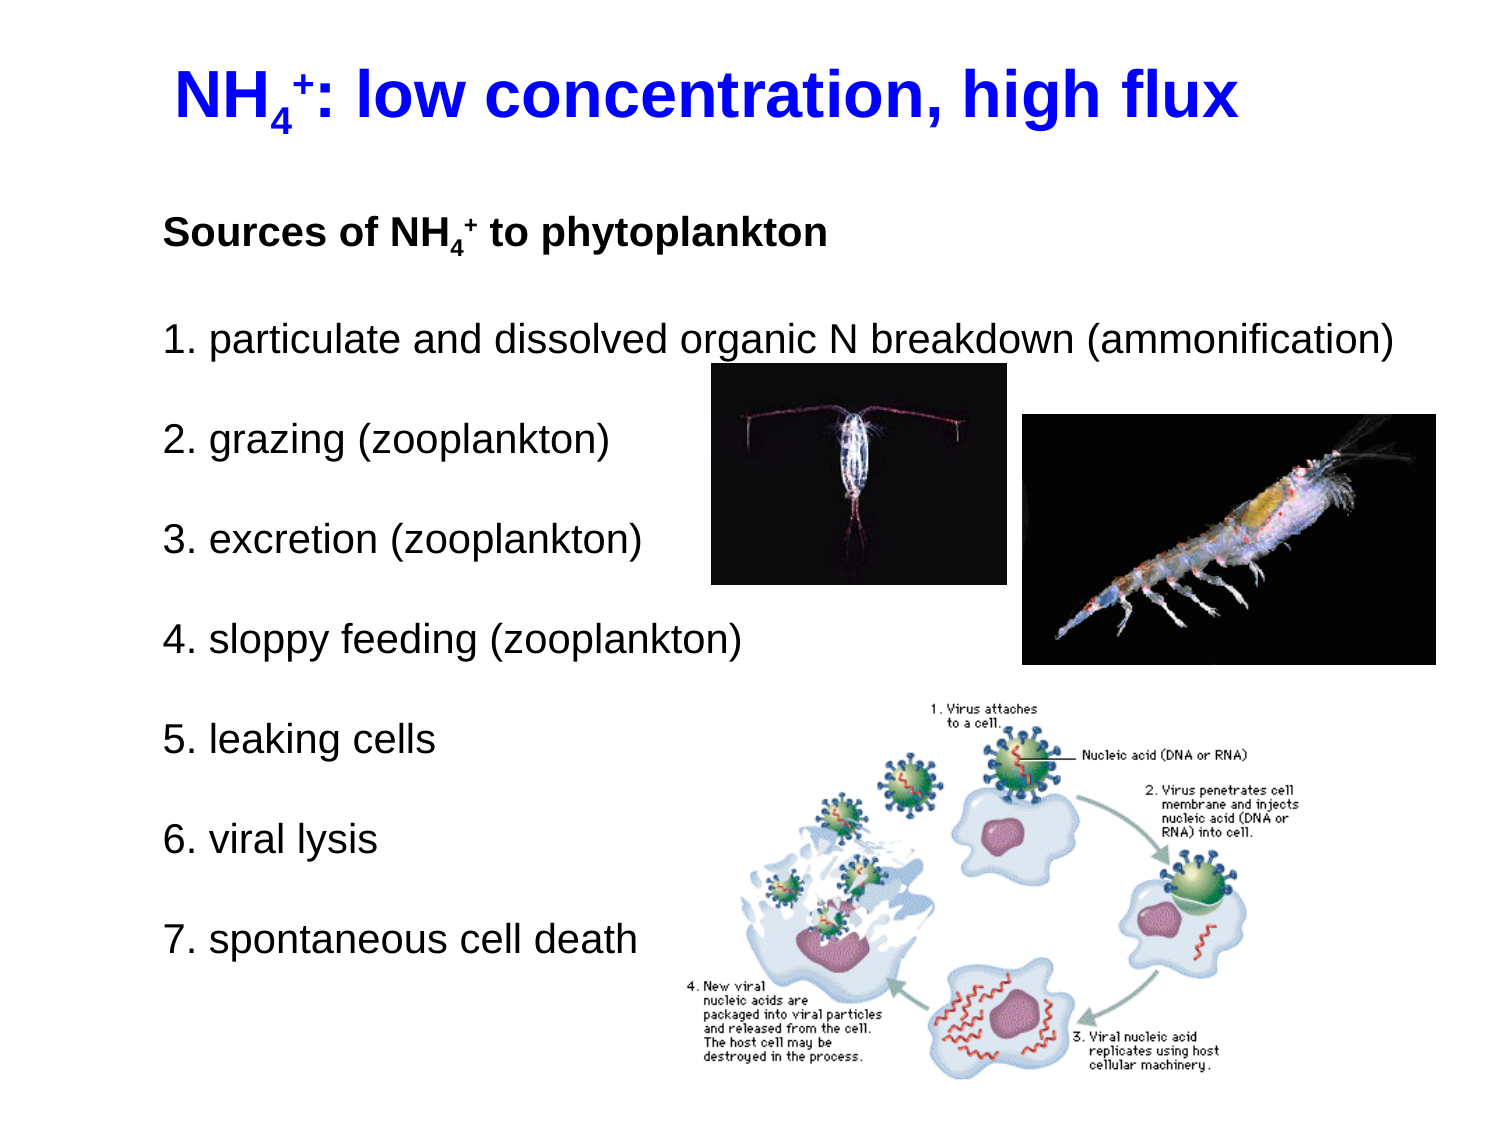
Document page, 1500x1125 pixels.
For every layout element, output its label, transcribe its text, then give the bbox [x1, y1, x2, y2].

text_box Sources of NH4+ to phytoplankton particulate and dissolved organic N breakdown (ammonification) grazing (zooplankton) excretion (zooplankton) sloppy feeding (zooplankton) leaking cells viral lysis spontaneous cell death [147, 197, 1452, 1020]
text_box NH4+: low concentration, high flux [147, 43, 1267, 150]
picture [711, 363, 1007, 586]
picture [1022, 414, 1436, 665]
picture [668, 683, 1318, 1099]
